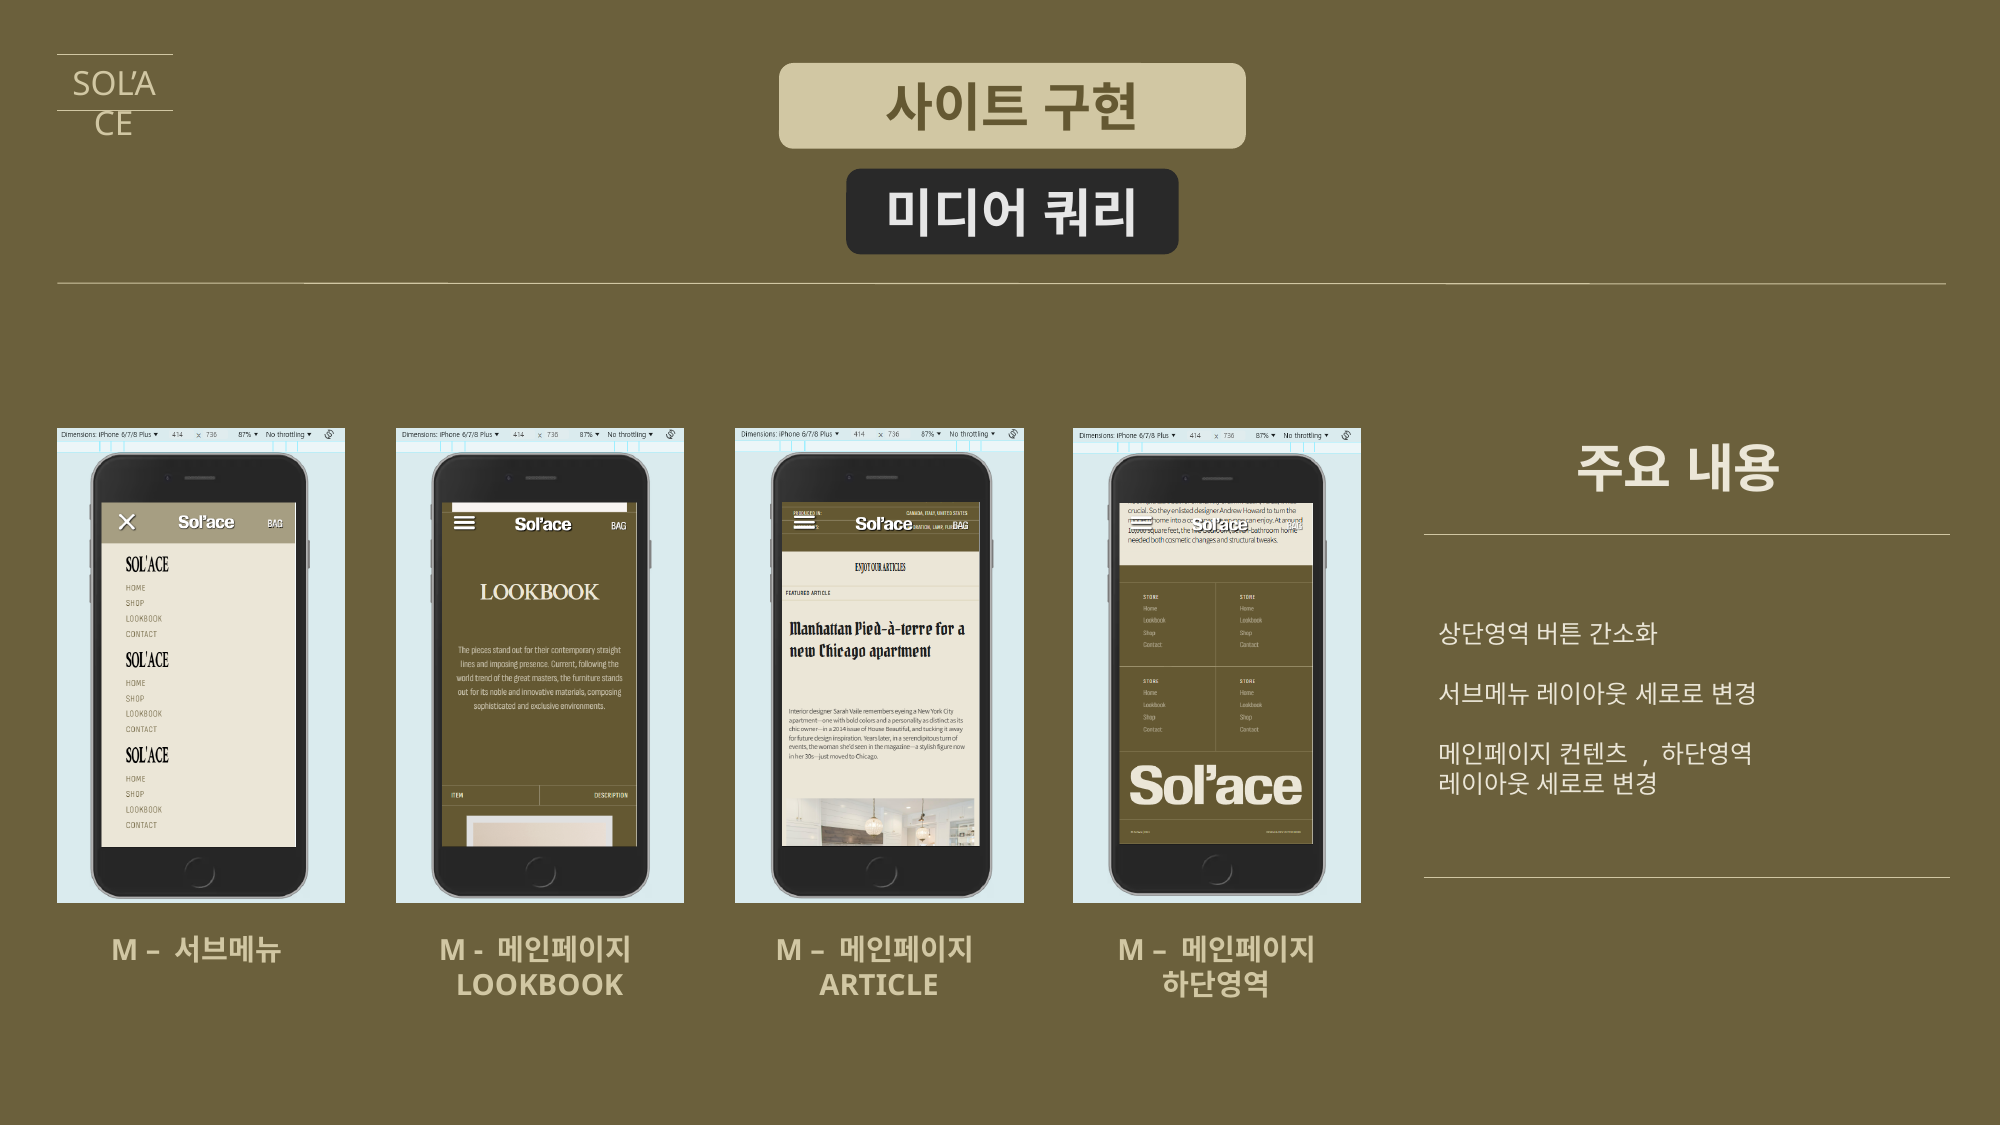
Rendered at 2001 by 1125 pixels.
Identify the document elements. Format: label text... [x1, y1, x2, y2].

text_box M – 서브메뉴 [57, 923, 345, 974]
text_box M - 메인페이지 LOOKBOOK [395, 923, 684, 1009]
picture [396, 428, 684, 903]
text_box 사이트 구현 [778, 62, 1246, 149]
picture [1073, 427, 1361, 903]
text_box SOL’ACE [57, 111, 171, 150]
text_box 상단영역 버튼 간소화 서브메뉴 레이아웃 세로로 변경 메인페이지 컨텐츠 , 하단영역 레이아웃 세로로 변경 [1423, 611, 1969, 926]
text_box 주요 내용 [1383, 428, 1975, 506]
text_box SOL’ACE [57, 55, 171, 110]
picture [57, 427, 345, 903]
text_box M – 메인페이지 ARTICLE [735, 923, 1023, 1009]
text_box 미디어 쿼리 [846, 168, 1179, 255]
picture [735, 427, 1024, 903]
text_box M – 메인페이지 하단영역 [1073, 923, 1361, 1009]
